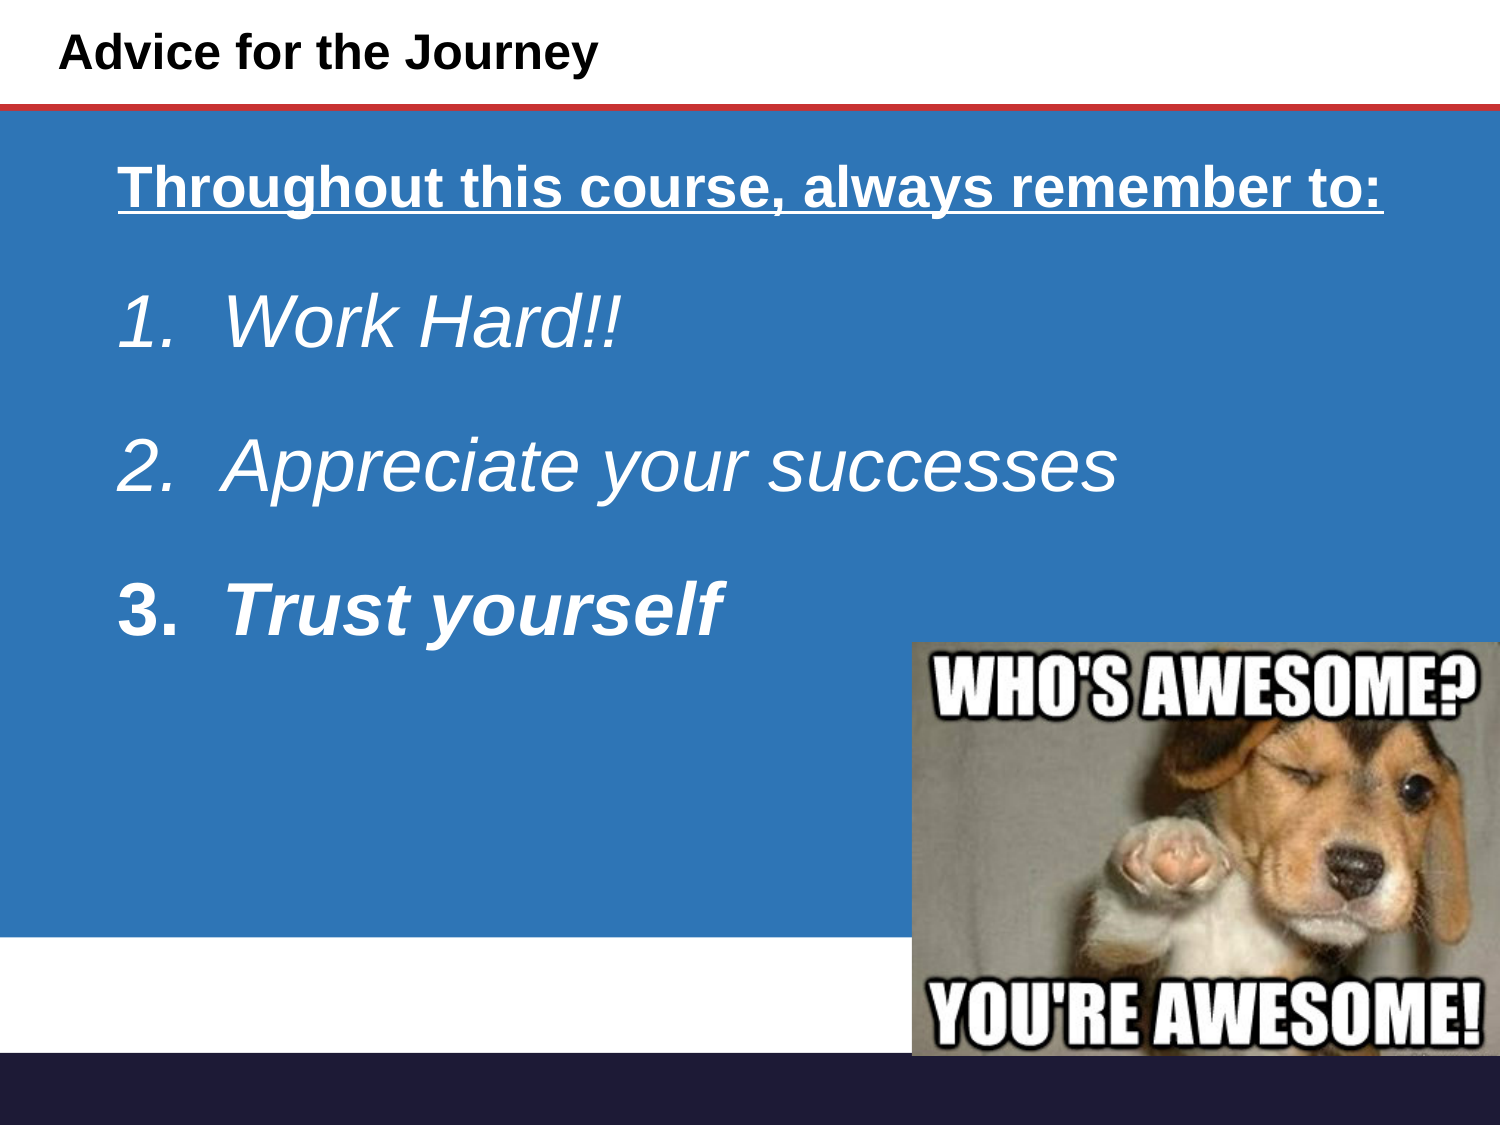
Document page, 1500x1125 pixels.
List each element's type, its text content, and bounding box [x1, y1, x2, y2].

text_box Throughout this course, always remember to: Work Hard!! Appreciate your successes Trust yourself [72, 149, 1423, 723]
text_box [0, 110, 1500, 938]
title Advice for the Journey [49, 0, 948, 108]
picture [911, 642, 1500, 1056]
